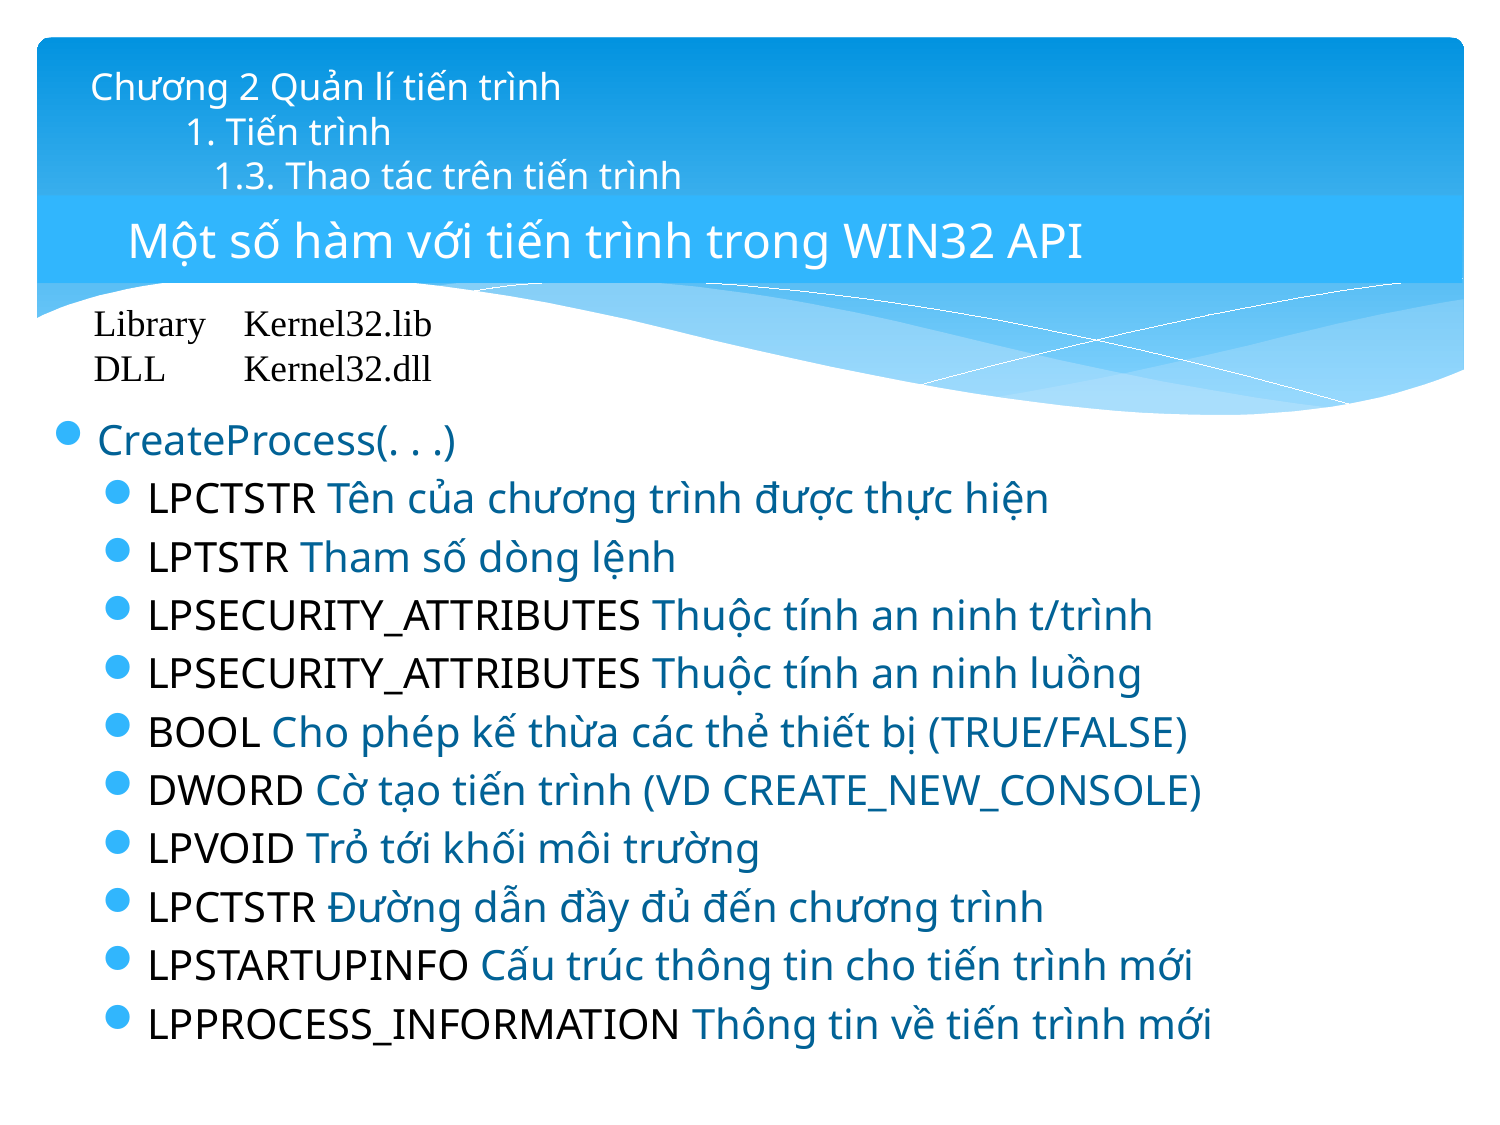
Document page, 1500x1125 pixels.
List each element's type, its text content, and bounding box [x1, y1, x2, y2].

list CreateProcess(. . .) LPCTSTR Tên của chương trình được thực hiện LPTSTR Tham số dòng lệnh LPSECURITY_ATTRIBUTES Thuộc tính an ninh t/trình LPSECURITY_ATTRIBUTES Thuộc tính an ninh luồng BOOL Cho phép kế thừa các thẻ thiết bị (TRUE/FALSE) DWORD Cờ tạo tiến trình (VD CREATE_NEW_CONSOLE) LPVOID Trỏ tới khối môi trường LPCTSTR Đường dẫn đầy đủ đến chương trình LPSTARTUPINFO Cấu trúc thông tin cho tiến trình mới LPPROCESS_INFORMATION Thông tin về tiến trình mới [37, 406, 1296, 1124]
text_box Một số hàm với tiến trình trong WIN32 API [36, 194, 1464, 284]
title Chương 2 Quản lí tiến trình 1. Tiến trình 1.3. Thao tác trên tiến trình [75, 55, 1425, 194]
text_box Library Kernel32.lib DLL Kernel32.dll [78, 291, 829, 397]
